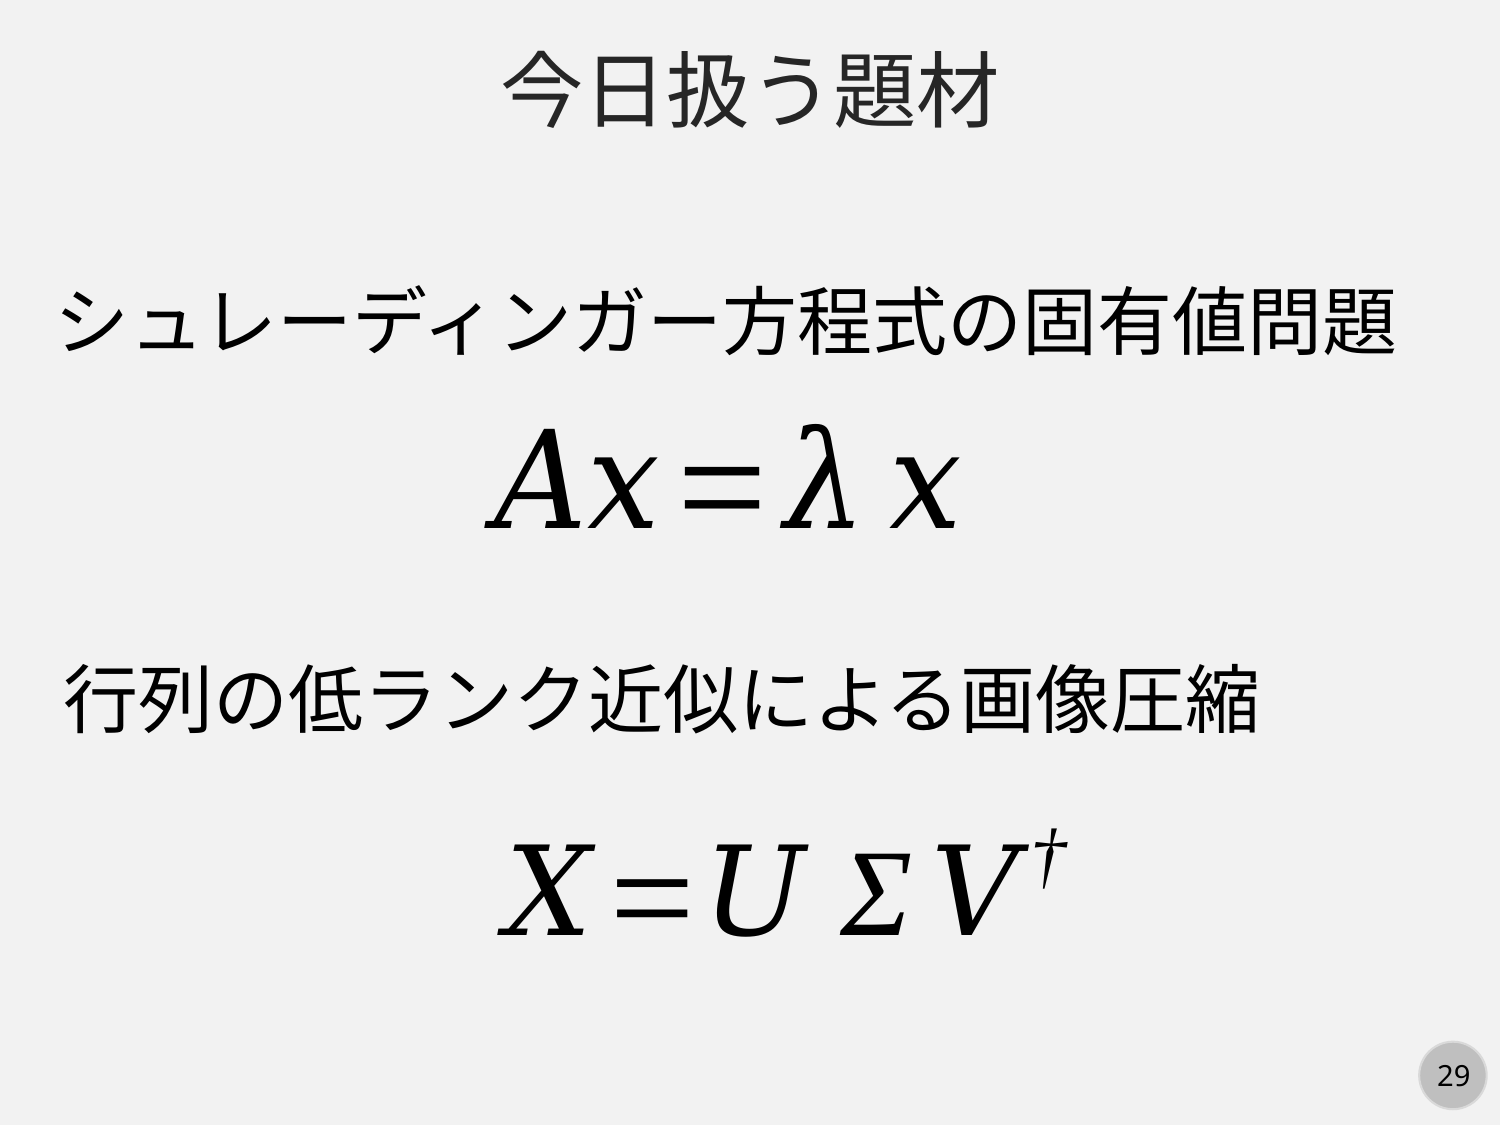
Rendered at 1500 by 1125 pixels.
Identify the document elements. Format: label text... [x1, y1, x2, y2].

text_box 行列の低ランク近似による画像圧縮 [48, 645, 1276, 750]
list 今日扱う題材 [0, 31, 1500, 155]
text_box シュレーディンガー方程式の固有値問題 [39, 267, 1413, 372]
